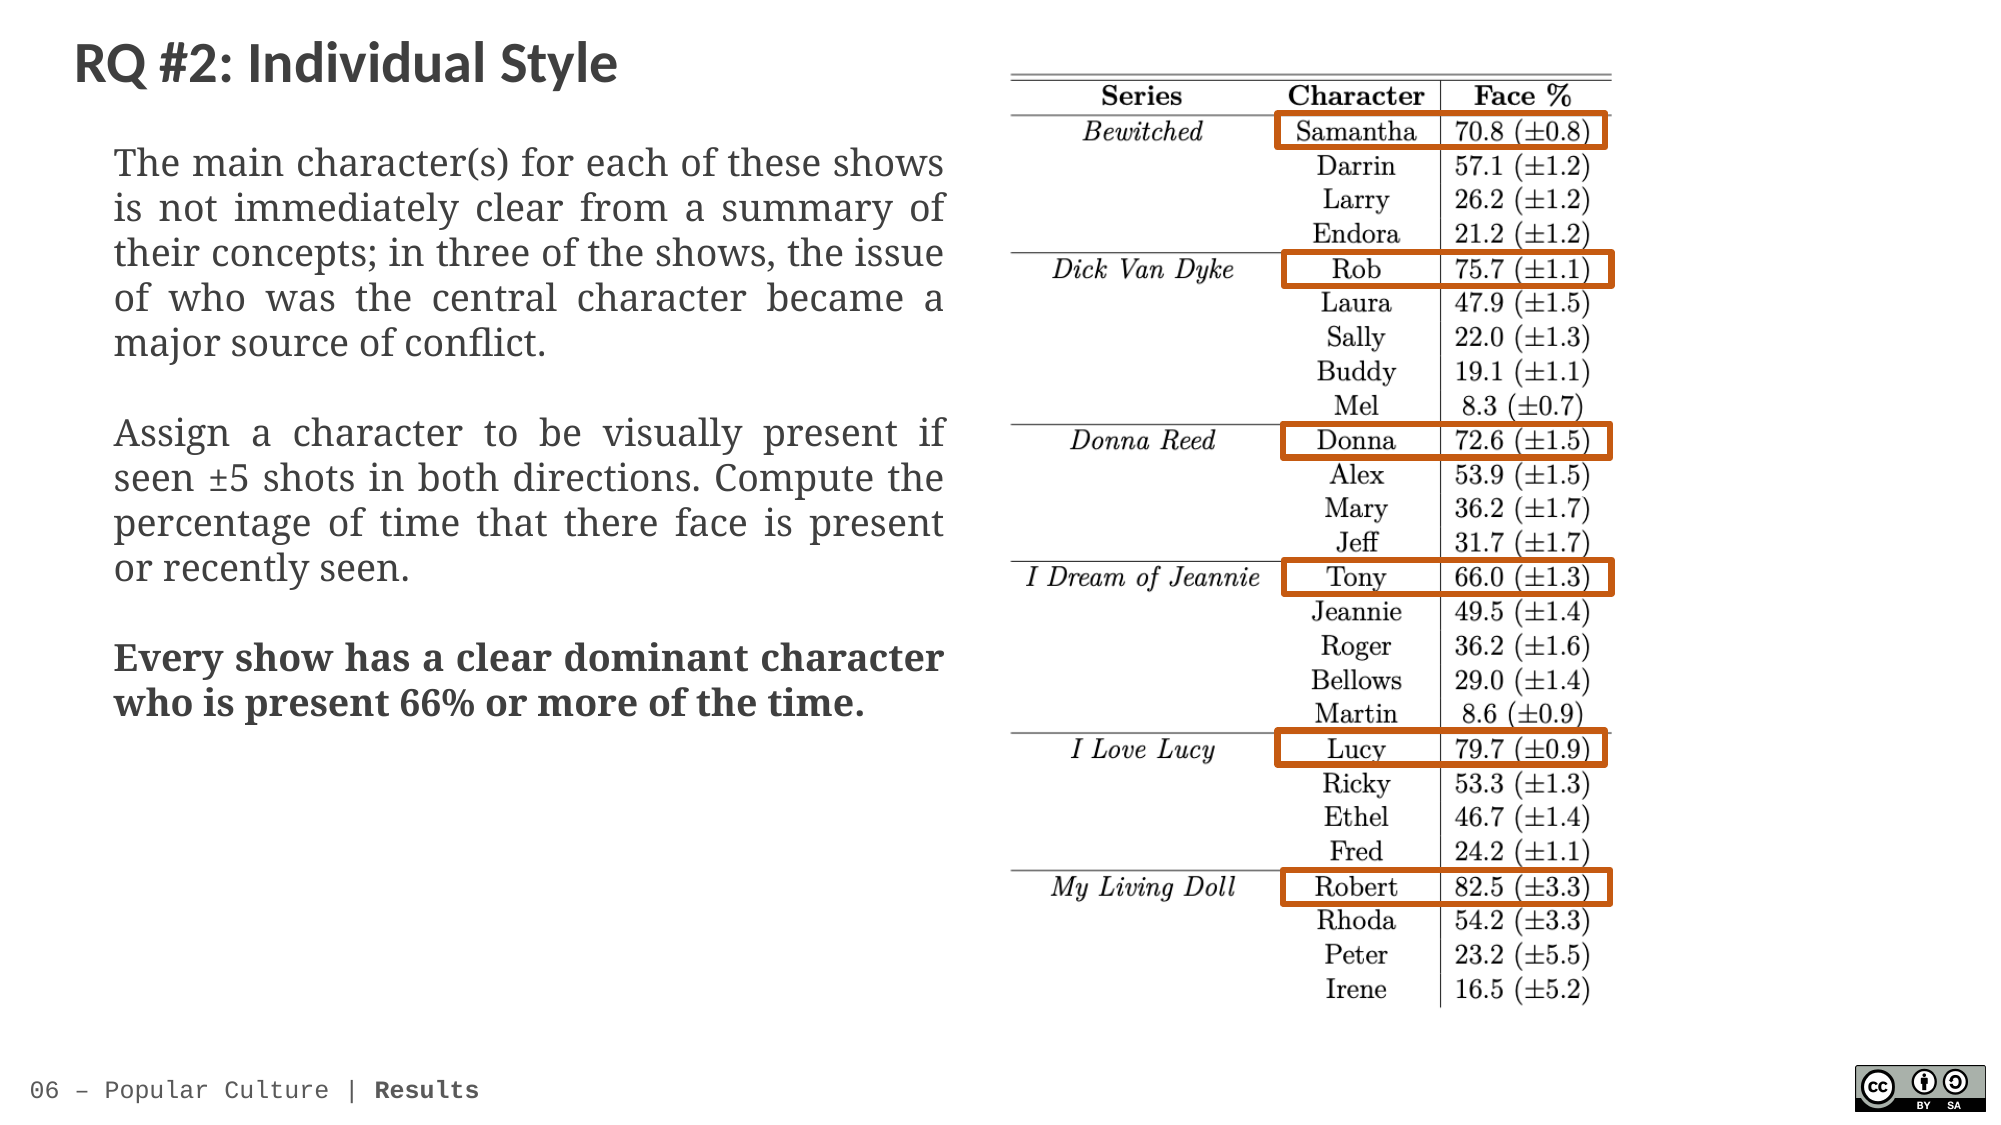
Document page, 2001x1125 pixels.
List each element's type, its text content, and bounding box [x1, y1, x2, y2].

text_box The main character(s) for each of these shows is not immediately clear from a summary of their concepts; in three of the shows, the issue of who was the central character became a major source of conflict. Assign a character to be visually present if seen ±5 shots in both directions. Compute the percentage of time that there face is present or recently seen. Every show has a clear dominant character who is present 66% or more of the time. [98, 131, 961, 732]
picture [1855, 1065, 1986, 1112]
text_box 06 – Popular Culture | Results [14, 1066, 780, 1111]
text_box RQ #2: Individual Style [59, 16, 1442, 102]
picture [999, 59, 1612, 1021]
